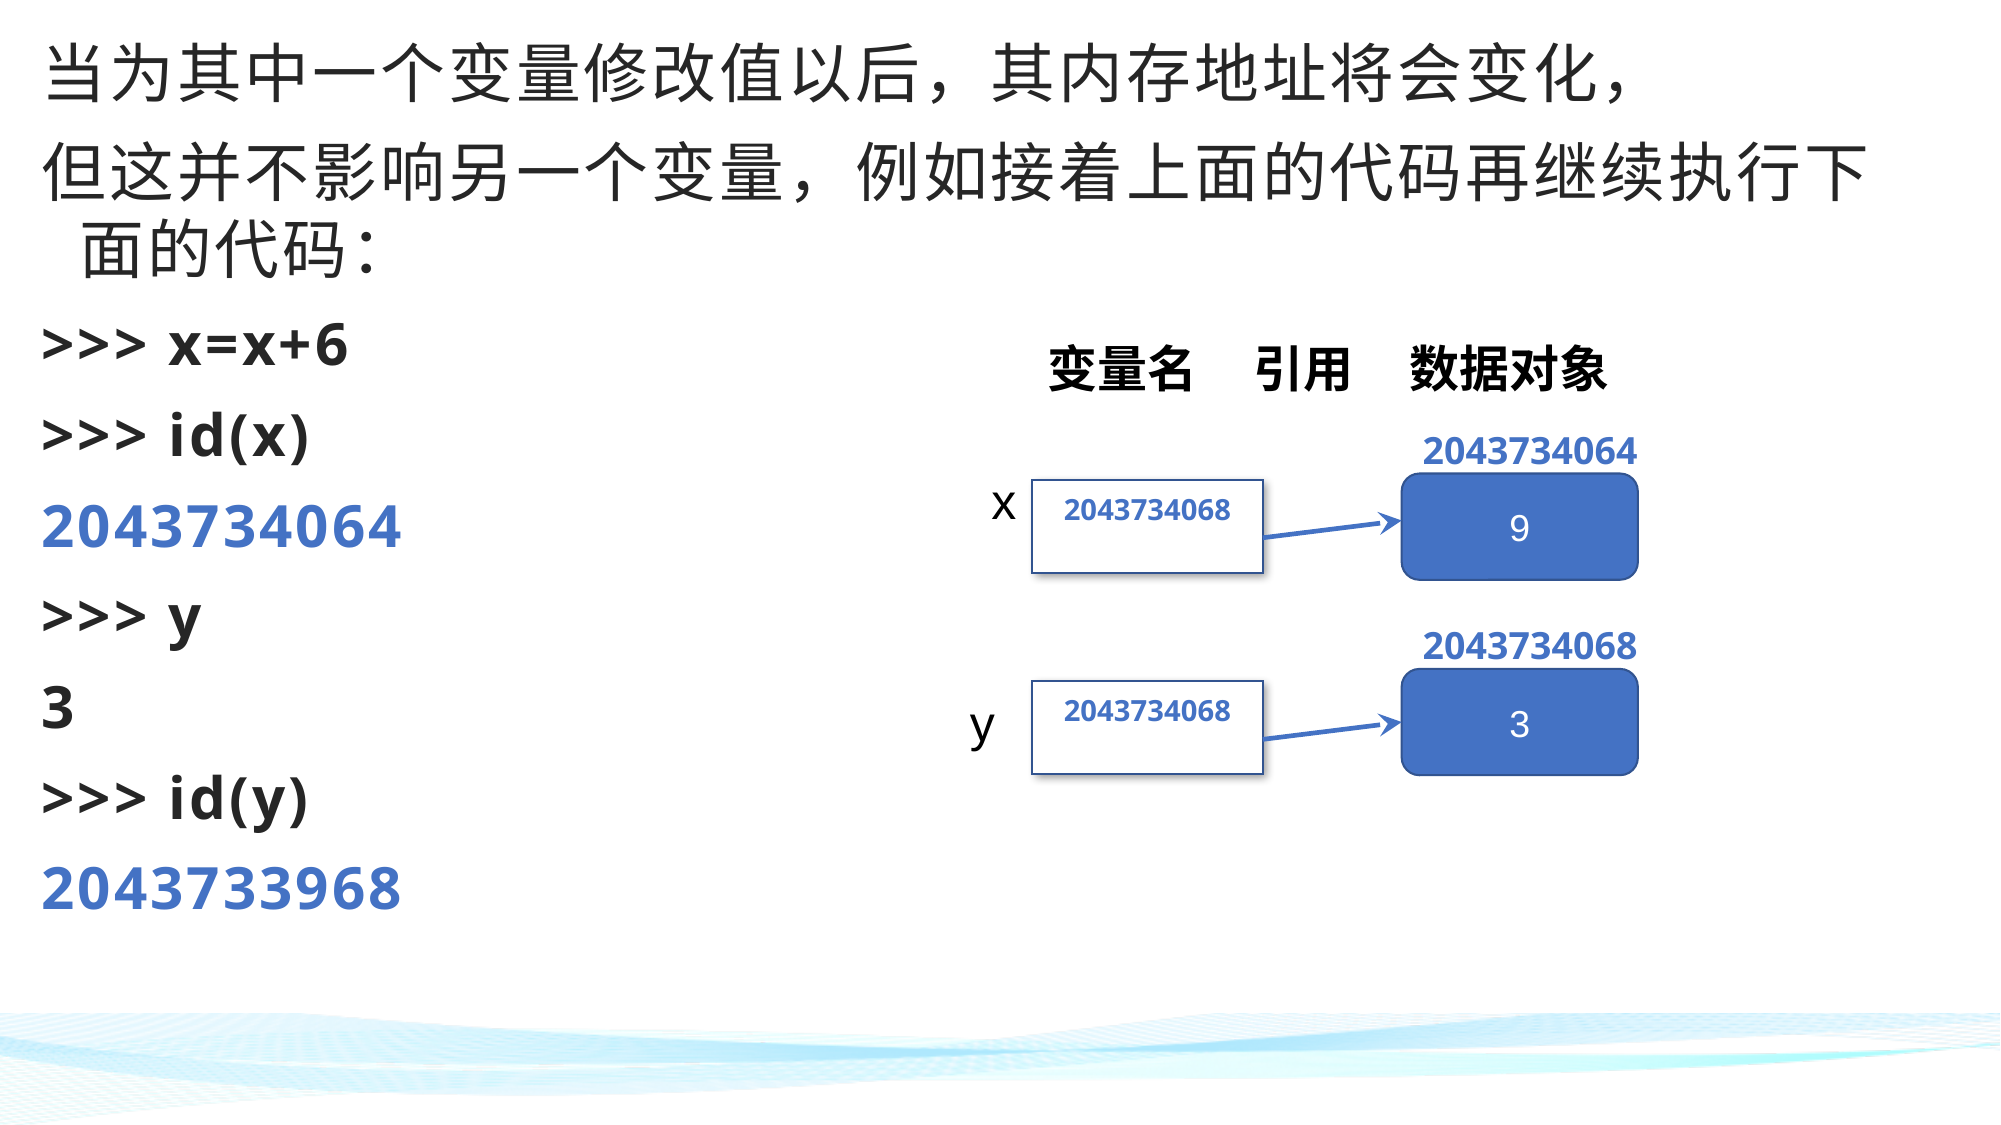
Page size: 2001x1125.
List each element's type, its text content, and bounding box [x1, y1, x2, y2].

text_box x [976, 462, 1033, 537]
text_box 2043734064 [1407, 419, 1653, 480]
text_box y [955, 684, 1023, 760]
picture [0, 1013, 2000, 1125]
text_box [1262, 520, 1402, 538]
list 当为其中一个变量修改值以后，其内存地址将会变化， 但这并不影响另一个变量，例如接着上面的代码再继续执行下面的代码： >>> x=x+6 >>> id(x) 2043734064 >>> y 3 >>> id(y) 2043733968 [26, 25, 1891, 1112]
text_box 变量名 引用 数据对象 [1032, 330, 1801, 406]
text_box 3 [1400, 672, 1639, 777]
text_box 2043734068 [1031, 680, 1264, 775]
text_box 2043734068 [1031, 479, 1264, 574]
text_box 9 [1400, 477, 1639, 581]
text_box 2043734068 [1407, 614, 1653, 675]
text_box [1262, 722, 1402, 740]
